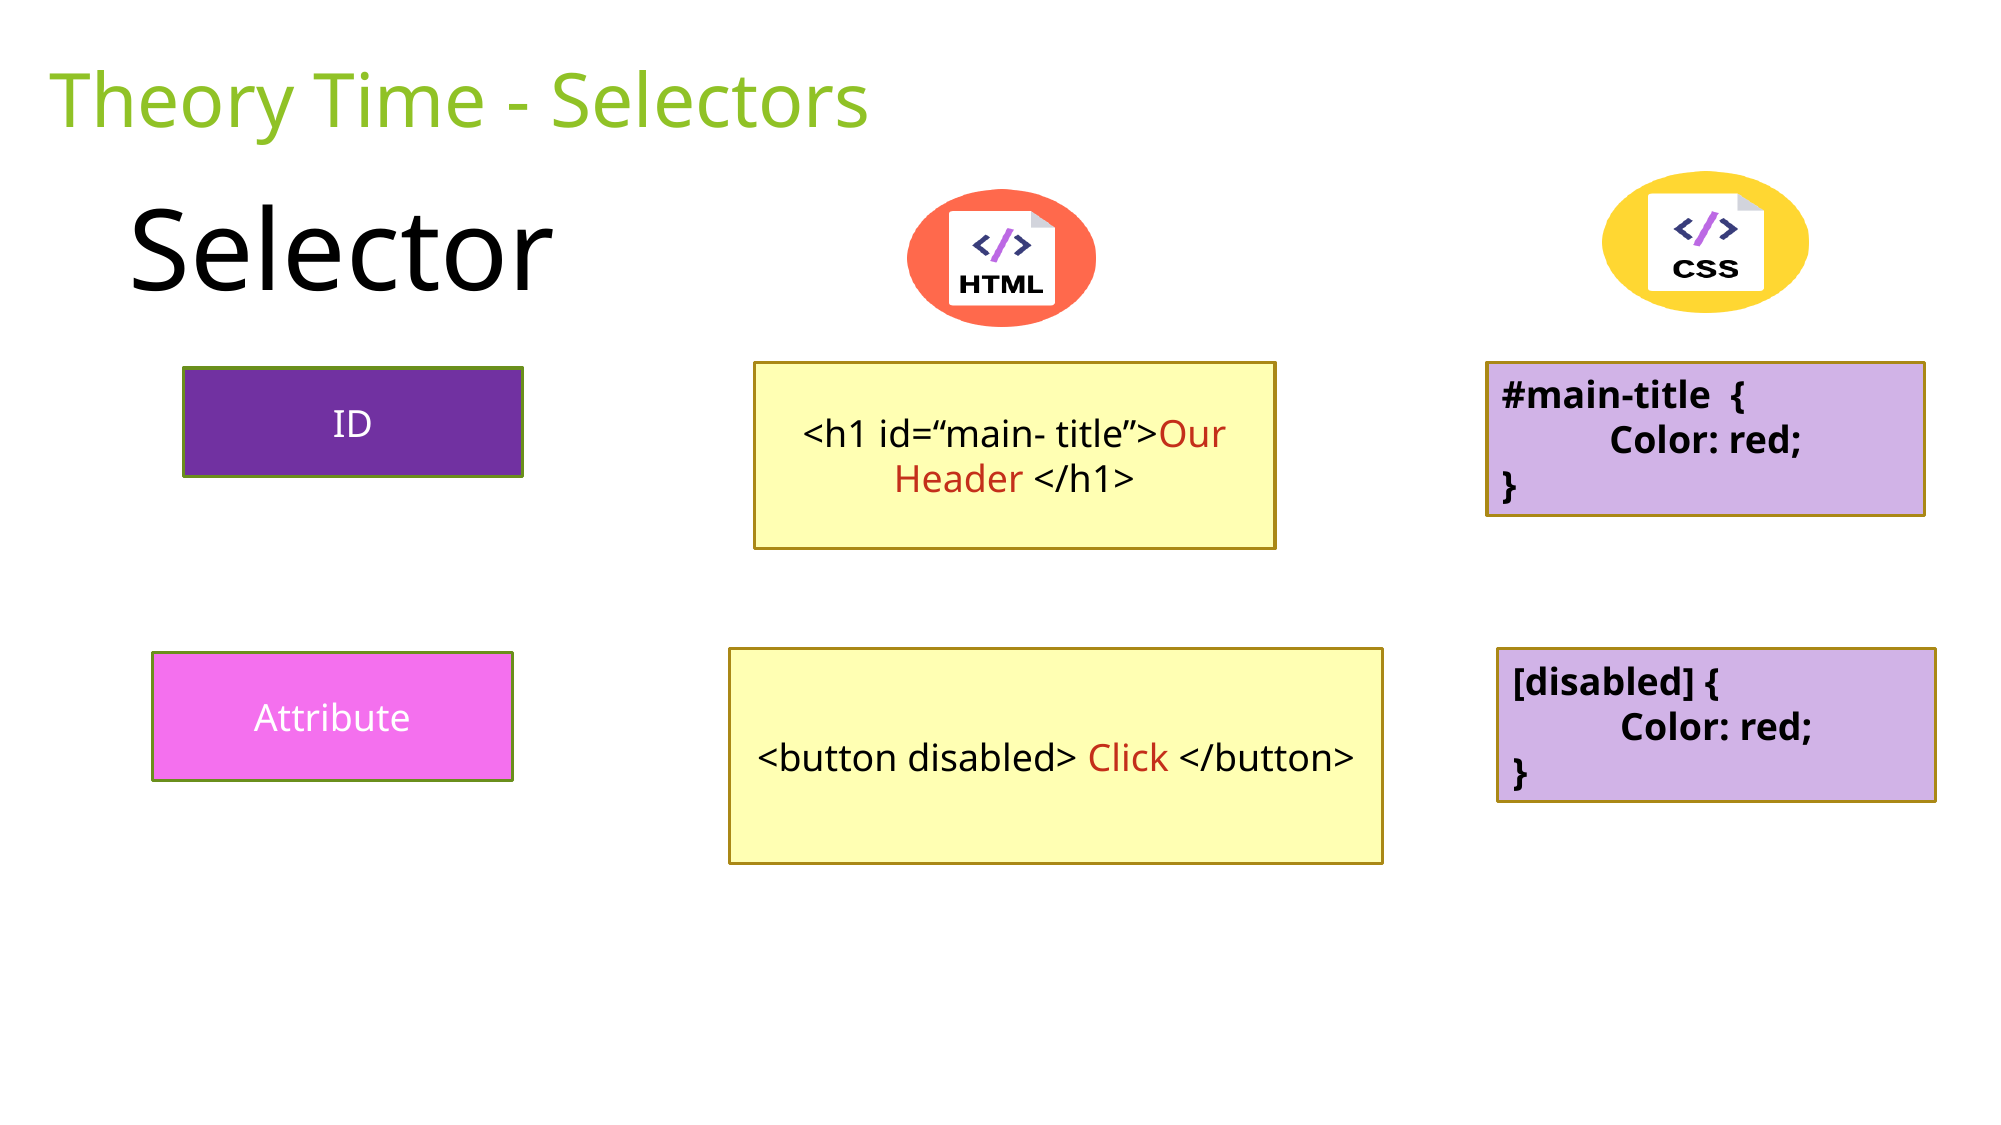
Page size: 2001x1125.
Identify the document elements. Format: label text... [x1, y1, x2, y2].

text_box ID [182, 366, 524, 478]
text_box Attribute [151, 651, 514, 782]
text_box <h1 id=“main- title”>Our Header </h1> [753, 361, 1277, 550]
text_box Selector [109, 170, 575, 321]
picture [906, 188, 1096, 328]
title Theory Time - Selectors [34, 45, 1522, 167]
text_box [disabled] { Color: red; } [1496, 647, 1937, 803]
text_box #main-title { Color: red; } [1485, 361, 1926, 517]
picture [1601, 171, 1810, 313]
text_box <button disabled> Click </button> [728, 647, 1384, 865]
